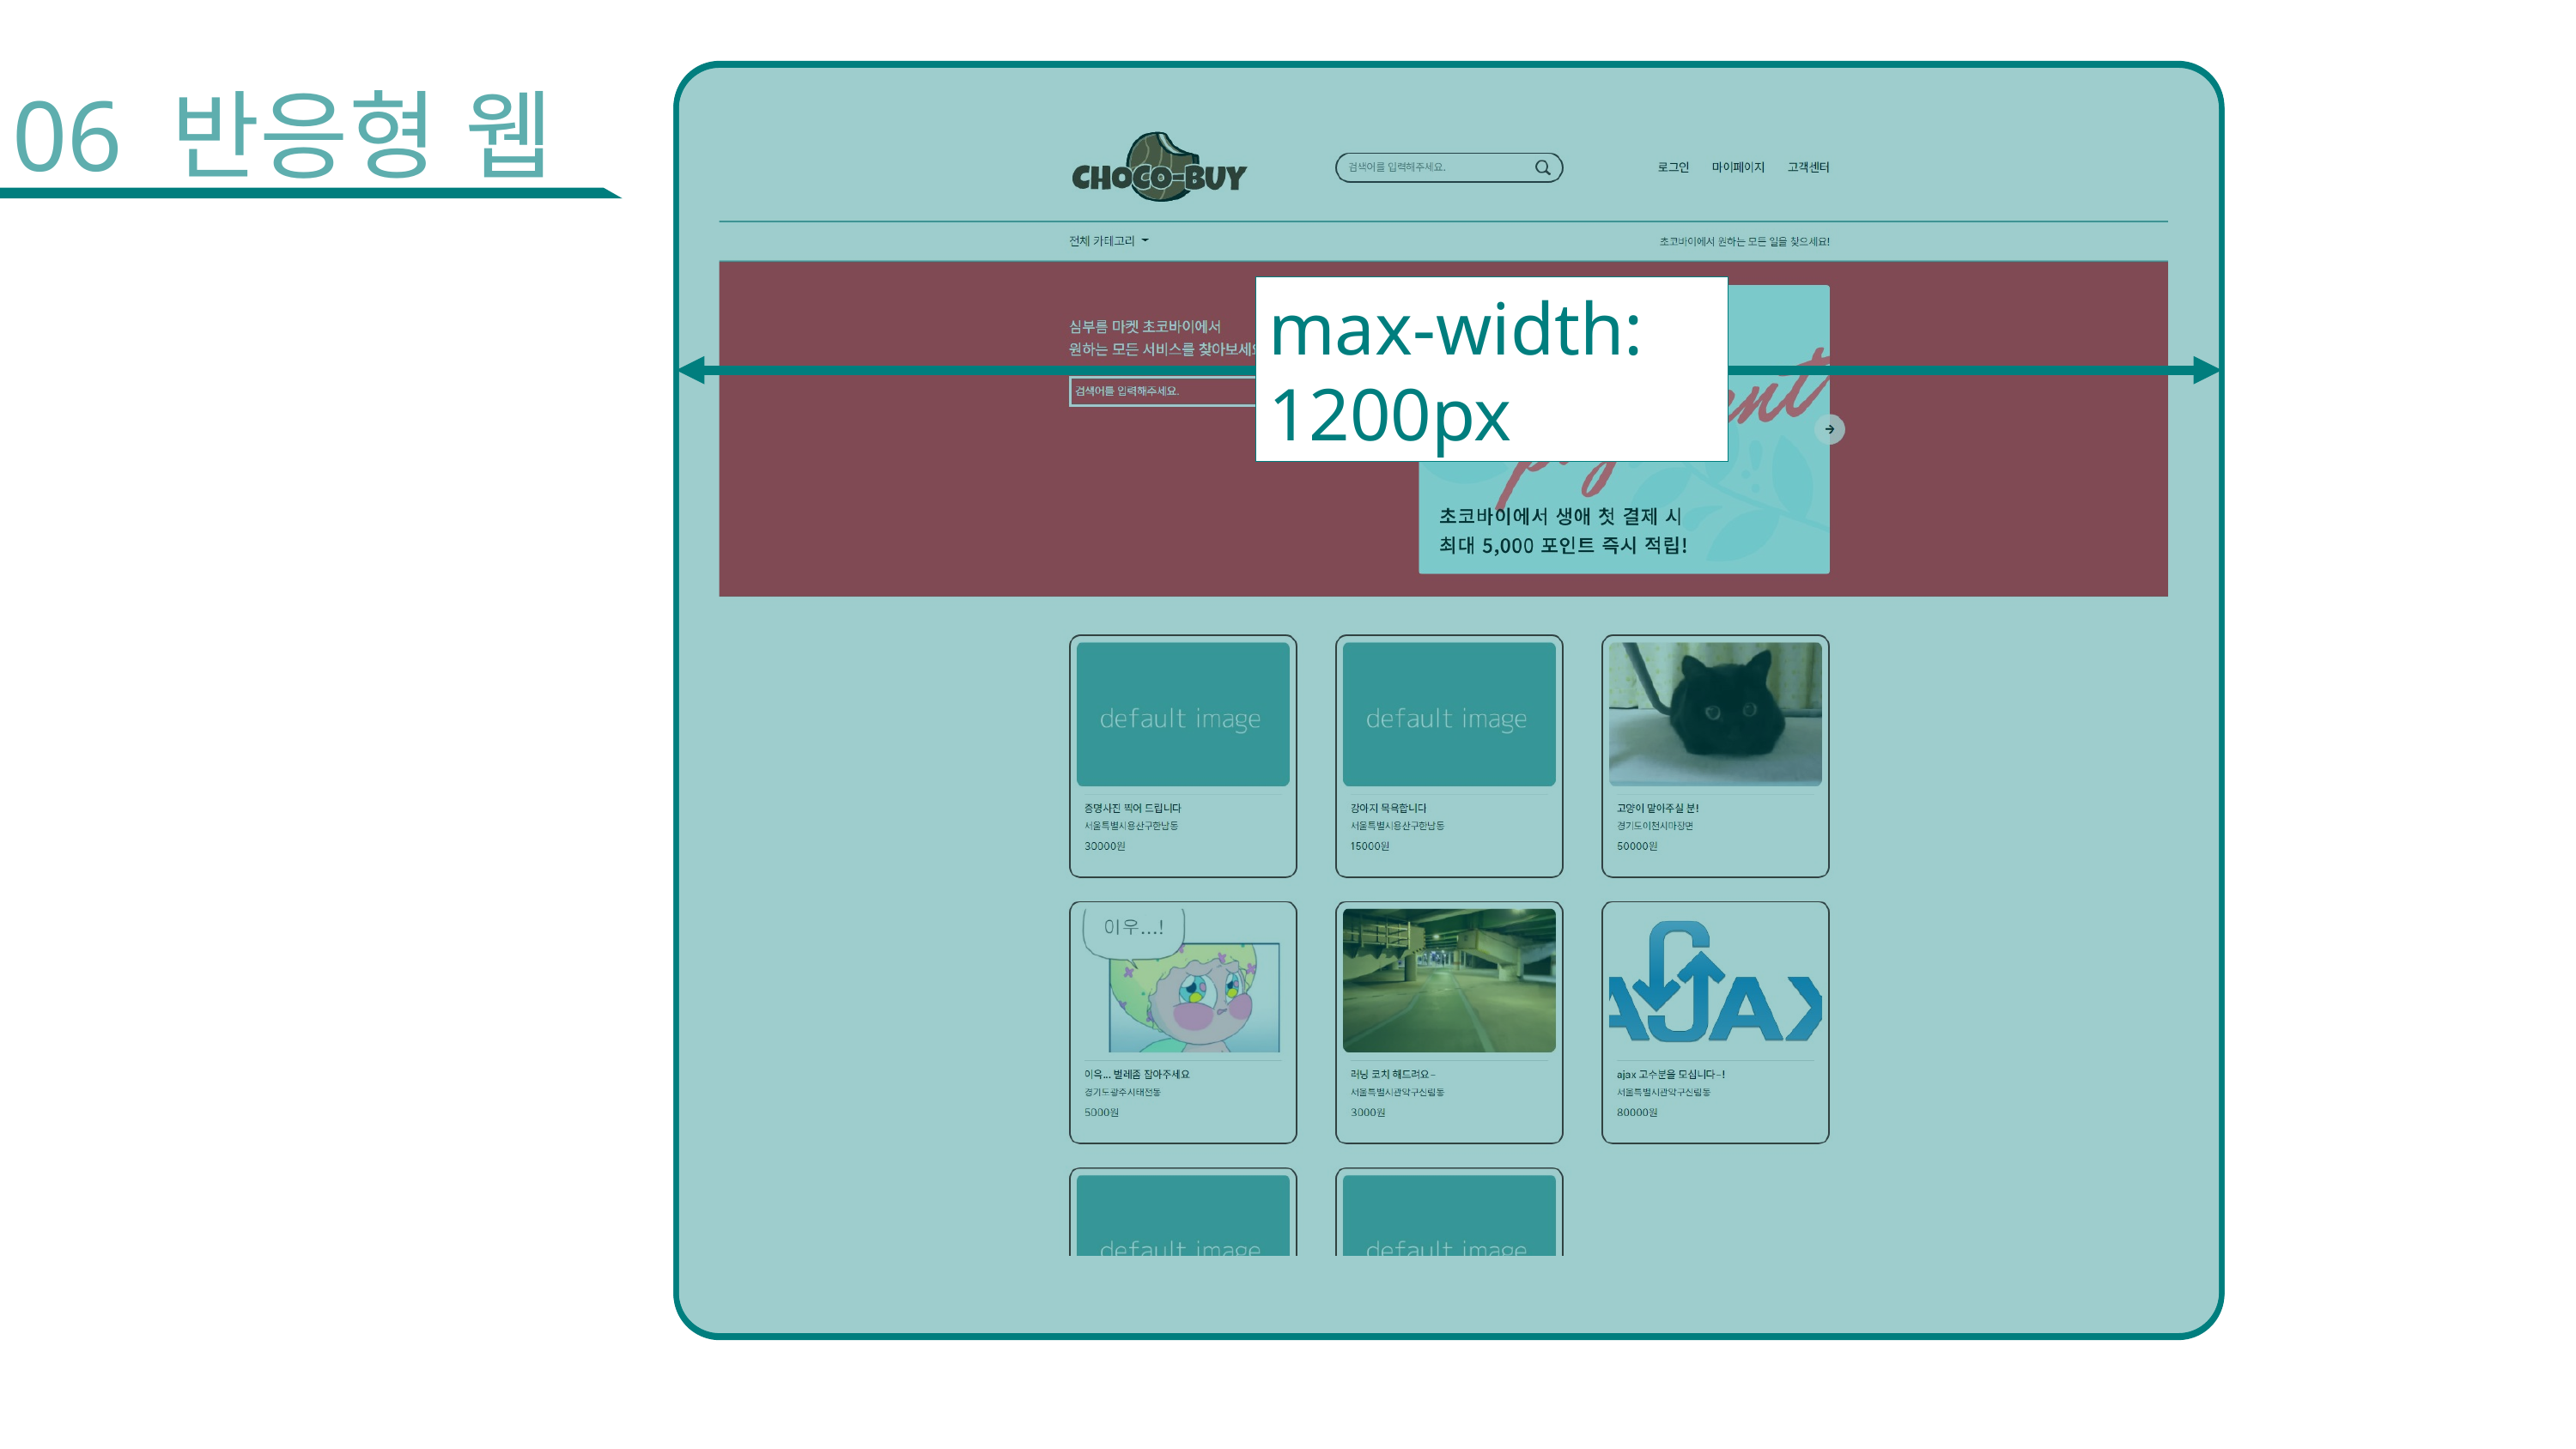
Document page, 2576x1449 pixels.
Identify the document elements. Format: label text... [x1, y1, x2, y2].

text_box [0, 185, 624, 201]
text_box 06 반응형 웹 [0, 68, 672, 197]
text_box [676, 64, 2222, 369]
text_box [676, 378, 2222, 1338]
